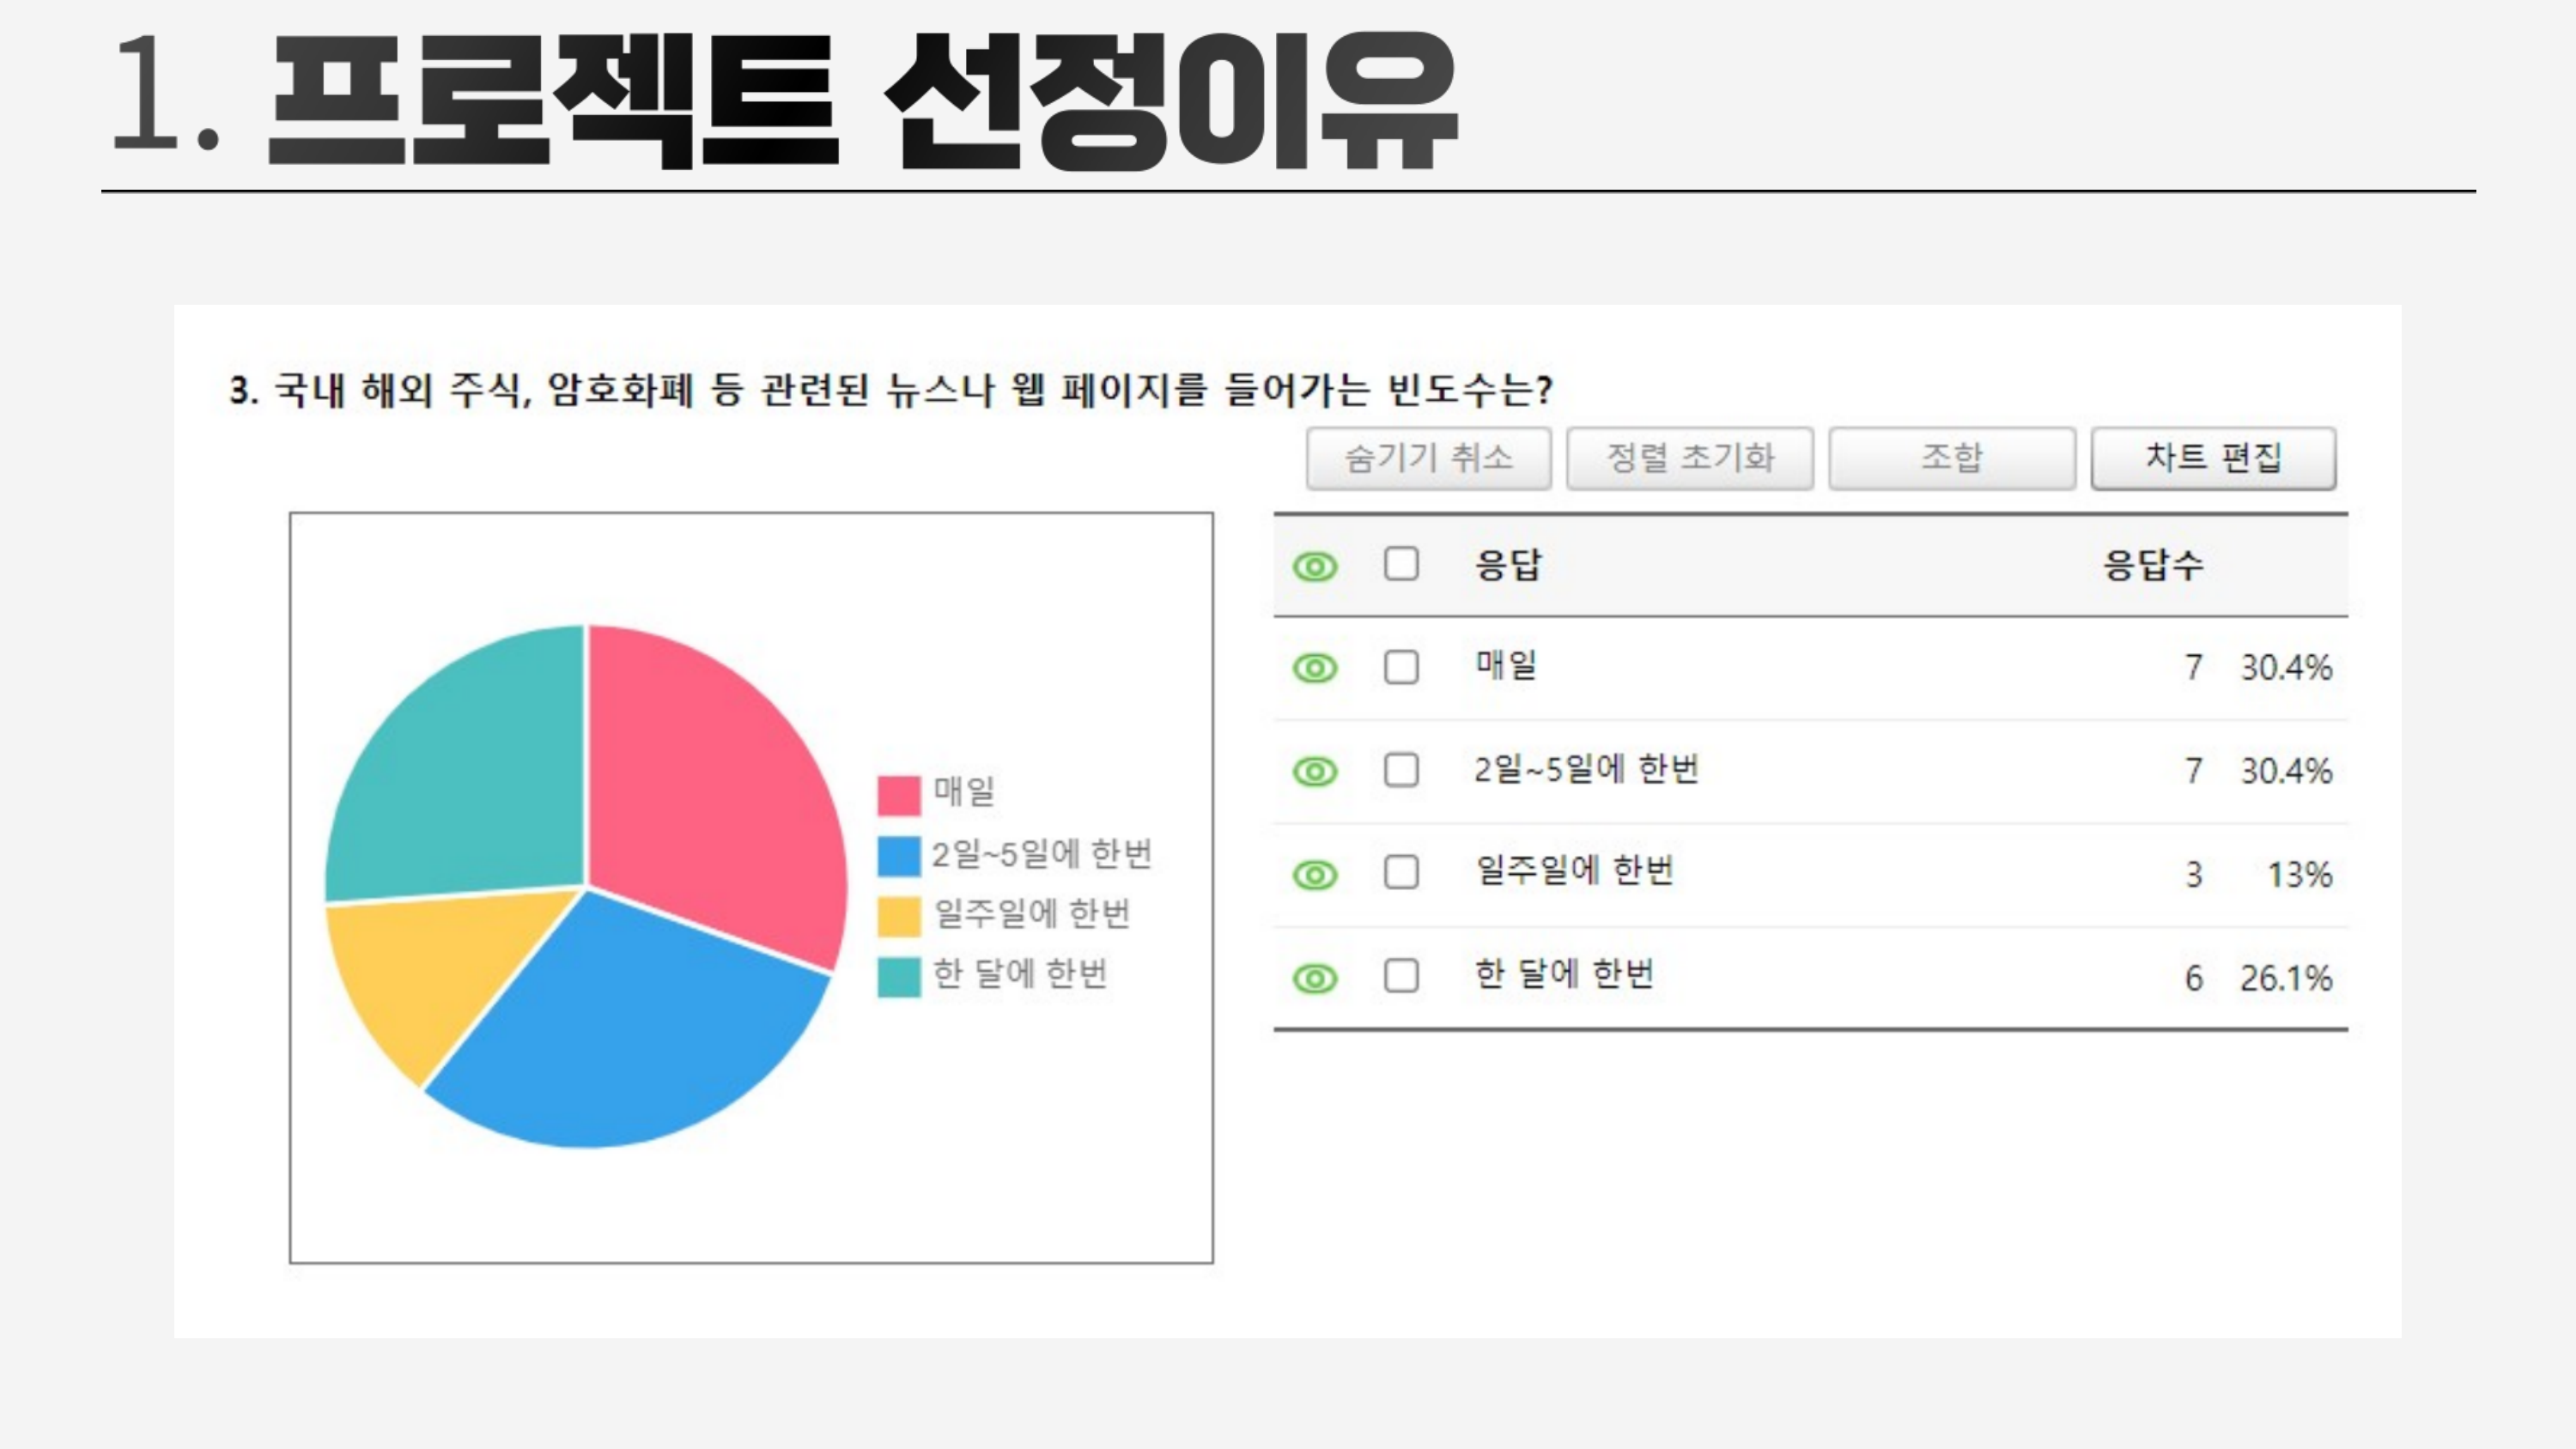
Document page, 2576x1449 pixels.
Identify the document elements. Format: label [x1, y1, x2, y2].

text_box [1647, 190, 2477, 194]
picture [0, 0, 1641, 354]
text_box [173, 305, 2402, 1338]
